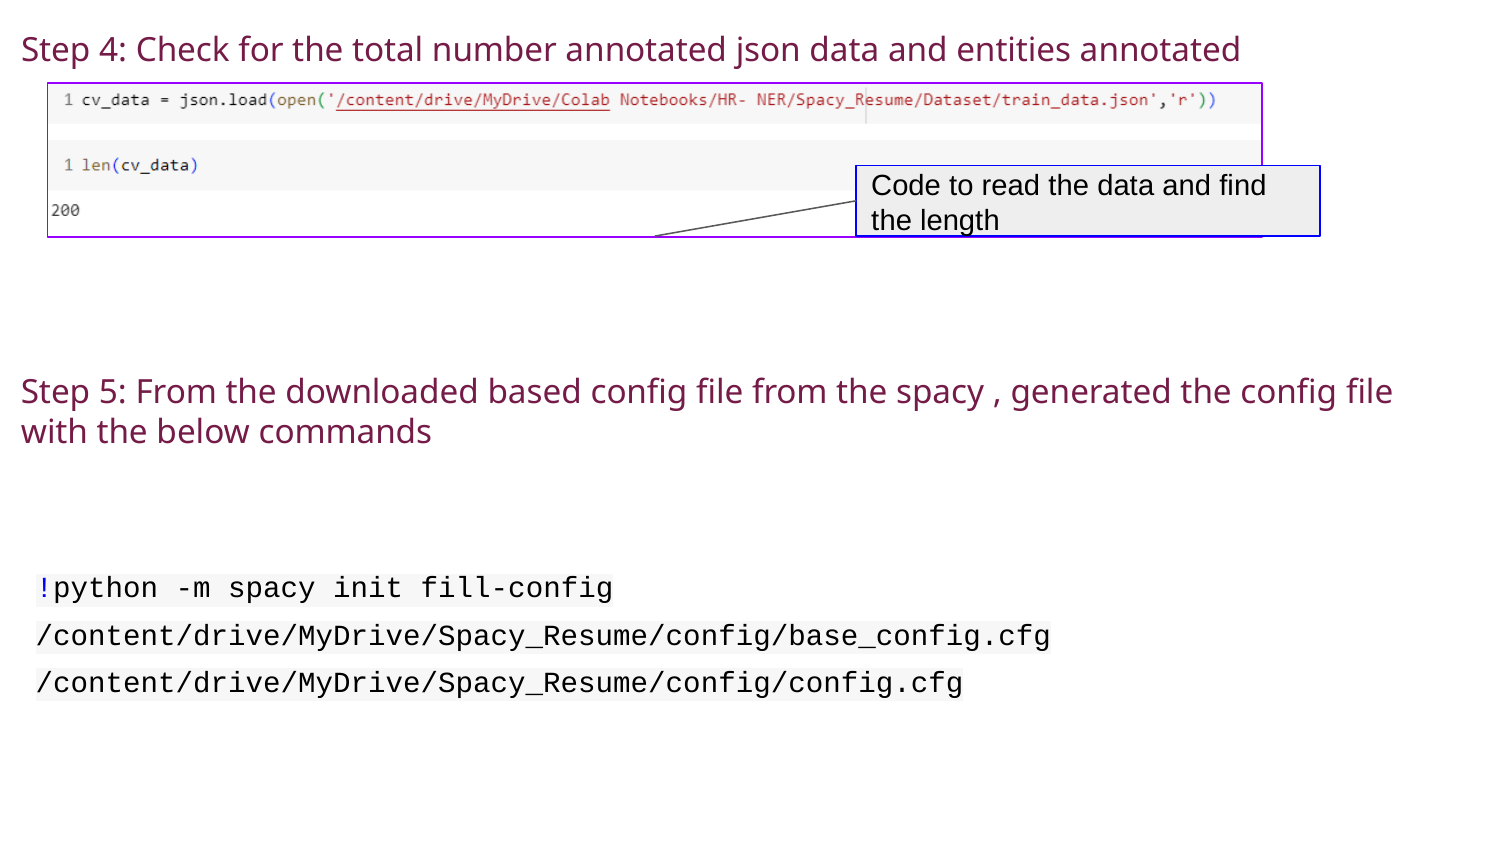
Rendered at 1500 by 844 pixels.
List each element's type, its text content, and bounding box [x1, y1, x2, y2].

text_box Step 5: From the downloaded based config file from the spacy , generated the config file with the below commands [5, 355, 1428, 466]
picture [47, 83, 1262, 237]
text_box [654, 200, 857, 237]
text_box !python -m spacy init fill-config /content/drive/MyDrive/Spacy_Resume/config/base_config.cfg /content/drive/MyDrive/Spacy_Resume/config/config.cfg [20, 541, 1491, 713]
text_box Code to read the data and find the length [1266, 165, 1321, 237]
text_box Step 4: Check for the total number annotated json data and entities annotated [5, 12, 1362, 83]
